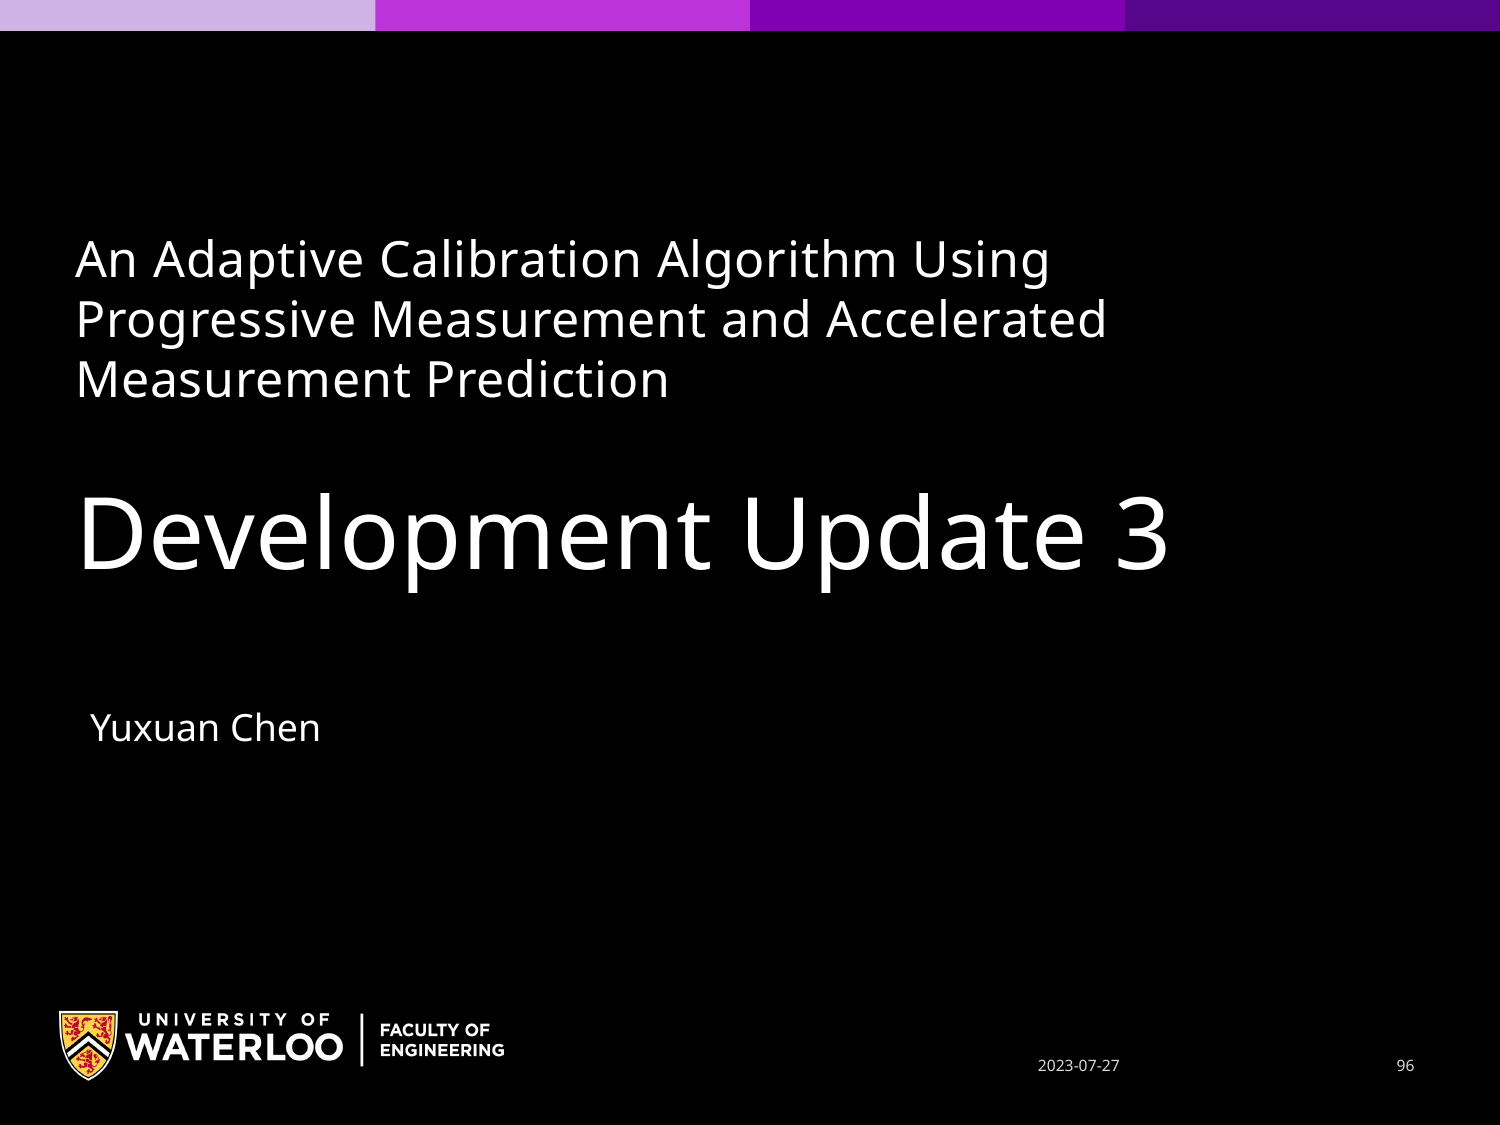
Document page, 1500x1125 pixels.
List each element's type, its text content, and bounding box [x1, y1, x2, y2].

footer 2023-07-27 [814, 1046, 1344, 1088]
title An Adaptive Calibration Algorithm Using Progressive Measurement and Accelerated Measurement Prediction [75, 280, 1305, 415]
picture [0, 966, 563, 1125]
slide_number 96 [1371, 1046, 1440, 1088]
text_box Development Update 3 [75, 463, 1344, 598]
text_box Yuxuan Chen [75, 696, 598, 757]
